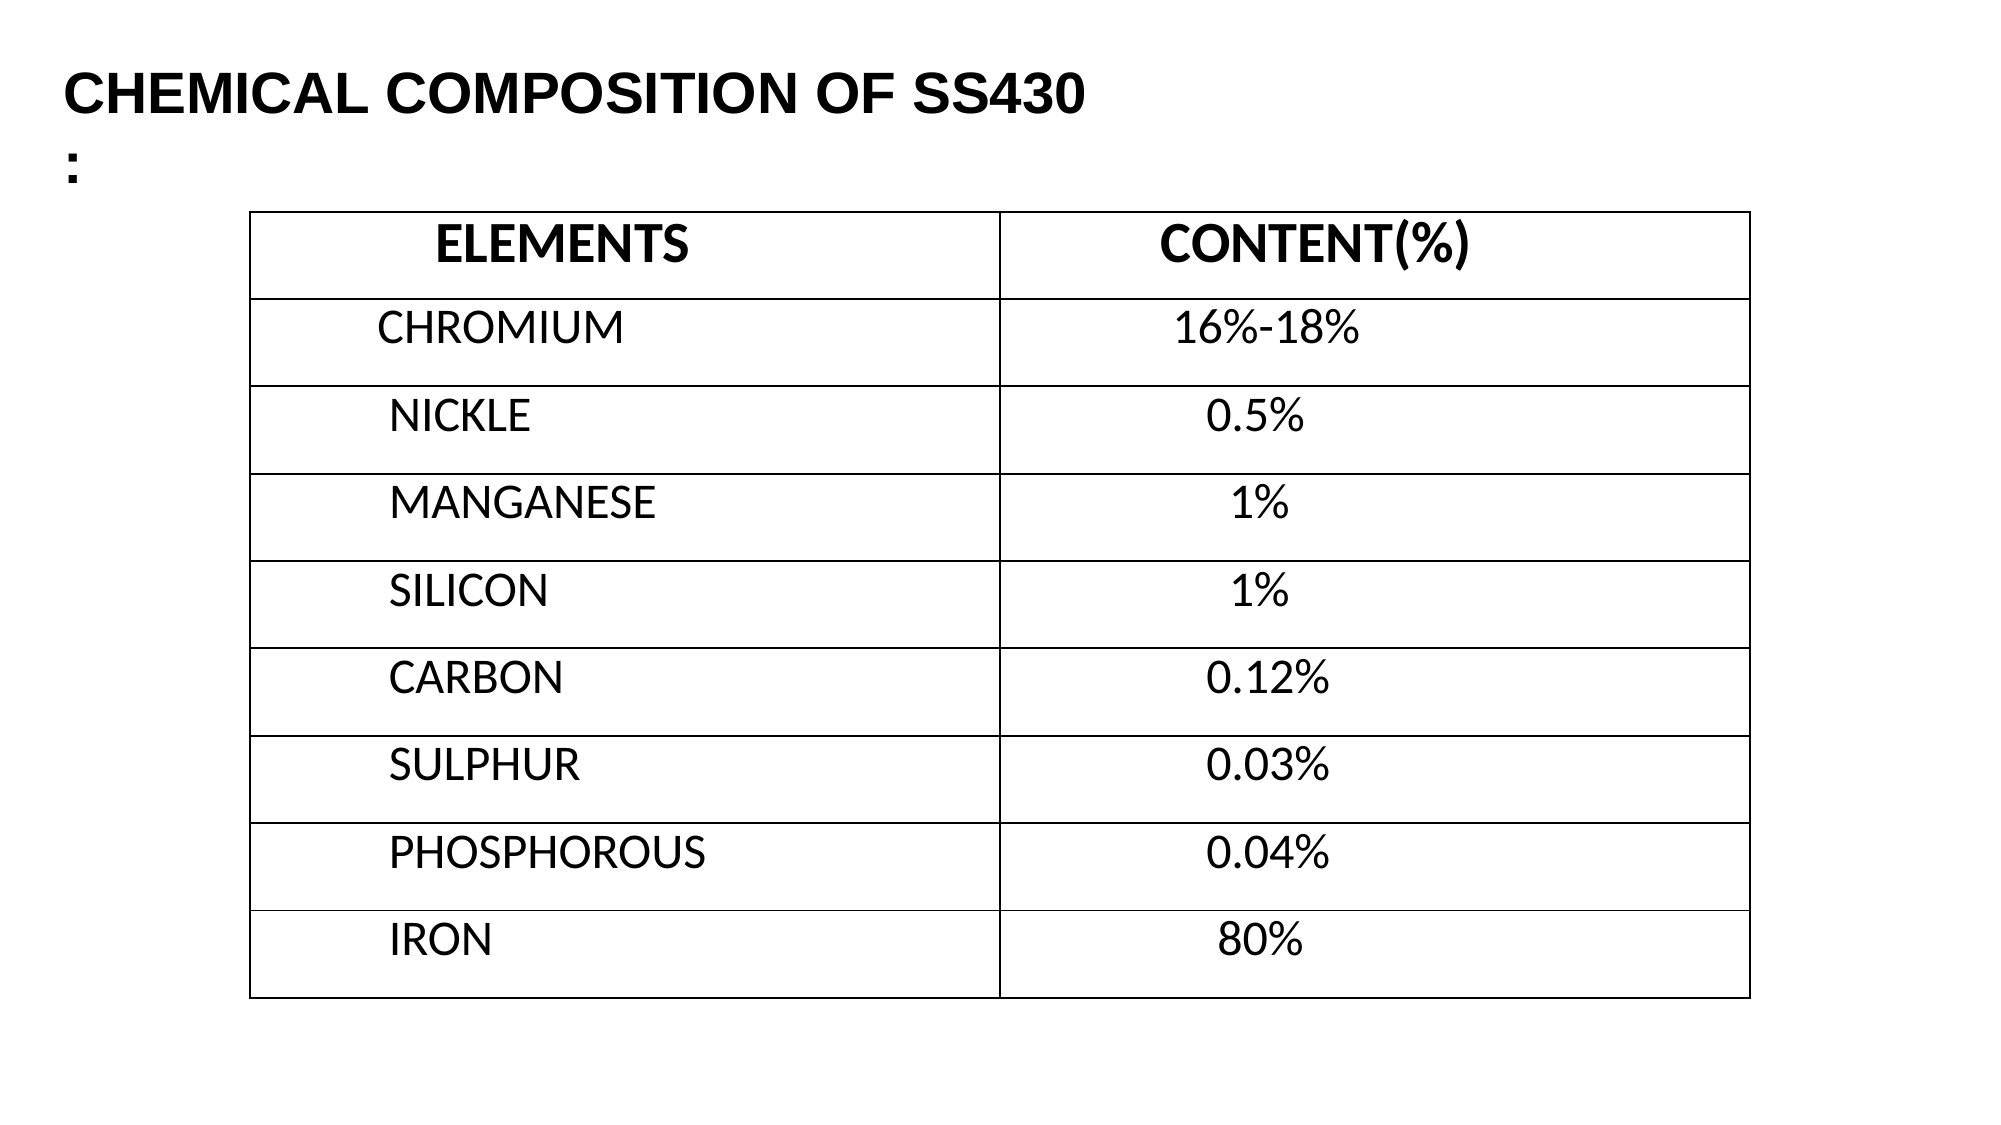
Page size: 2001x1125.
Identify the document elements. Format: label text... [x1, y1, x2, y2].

table_cell CARBON [251, 649, 999, 735]
table_header CONTENT(%) [1001, 213, 1749, 298]
text_box CHEMICAL COMPOSITION OF SS430 : [48, 47, 1108, 203]
table_cell PHOSPHOROUS [251, 824, 999, 910]
table_cell 1% [1001, 475, 1749, 560]
table_cell SULPHUR [251, 737, 999, 822]
table_cell 1% [1001, 562, 1749, 647]
table_cell NICKLE [251, 387, 999, 473]
table_cell 0.5% [1001, 387, 1749, 473]
table_cell 0.04% [1001, 824, 1749, 910]
table_cell SILICON [251, 562, 999, 647]
table_cell MANGANESE [251, 475, 999, 560]
table_cell 0.03% [1001, 737, 1749, 822]
table_cell 0.12% [1001, 649, 1749, 735]
table_cell 16%-18% [1001, 300, 1749, 385]
table_header ELEMENTS [251, 213, 999, 298]
table_cell 80% [1001, 911, 1749, 997]
table_cell IRON [251, 911, 999, 997]
table_cell CHROMIUM [251, 300, 999, 385]
